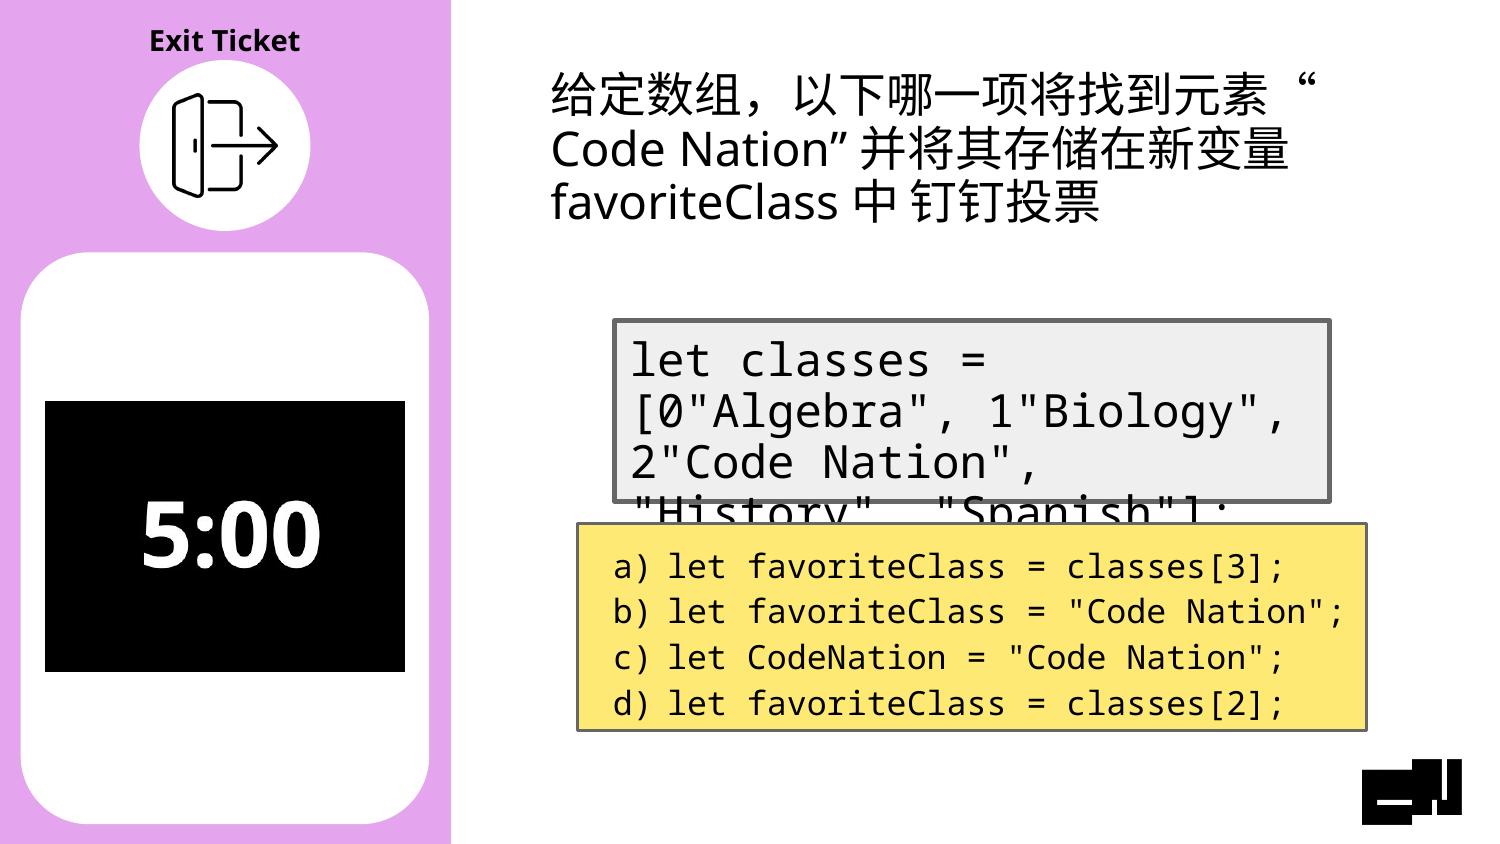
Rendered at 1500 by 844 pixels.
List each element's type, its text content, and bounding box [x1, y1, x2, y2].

list let classes = [0"Algebra", 1"Biology", 2"Code Nation", "History", "Spanish"]; [614, 320, 1330, 502]
picture [44, 401, 405, 672]
picture [172, 93, 278, 198]
text_box let favoriteClass = classes[3]; let favoriteClass = "Code Nation"; let CodeNation = "Code Nation"; let favoriteClass = classes[2]; [577, 523, 1367, 731]
list 给定数组，以下哪一项将找到元素“ Code Nation”并将其存储在新变量favoriteClass中 钉钉投票 [535, 55, 1409, 299]
picture [1362, 759, 1462, 825]
